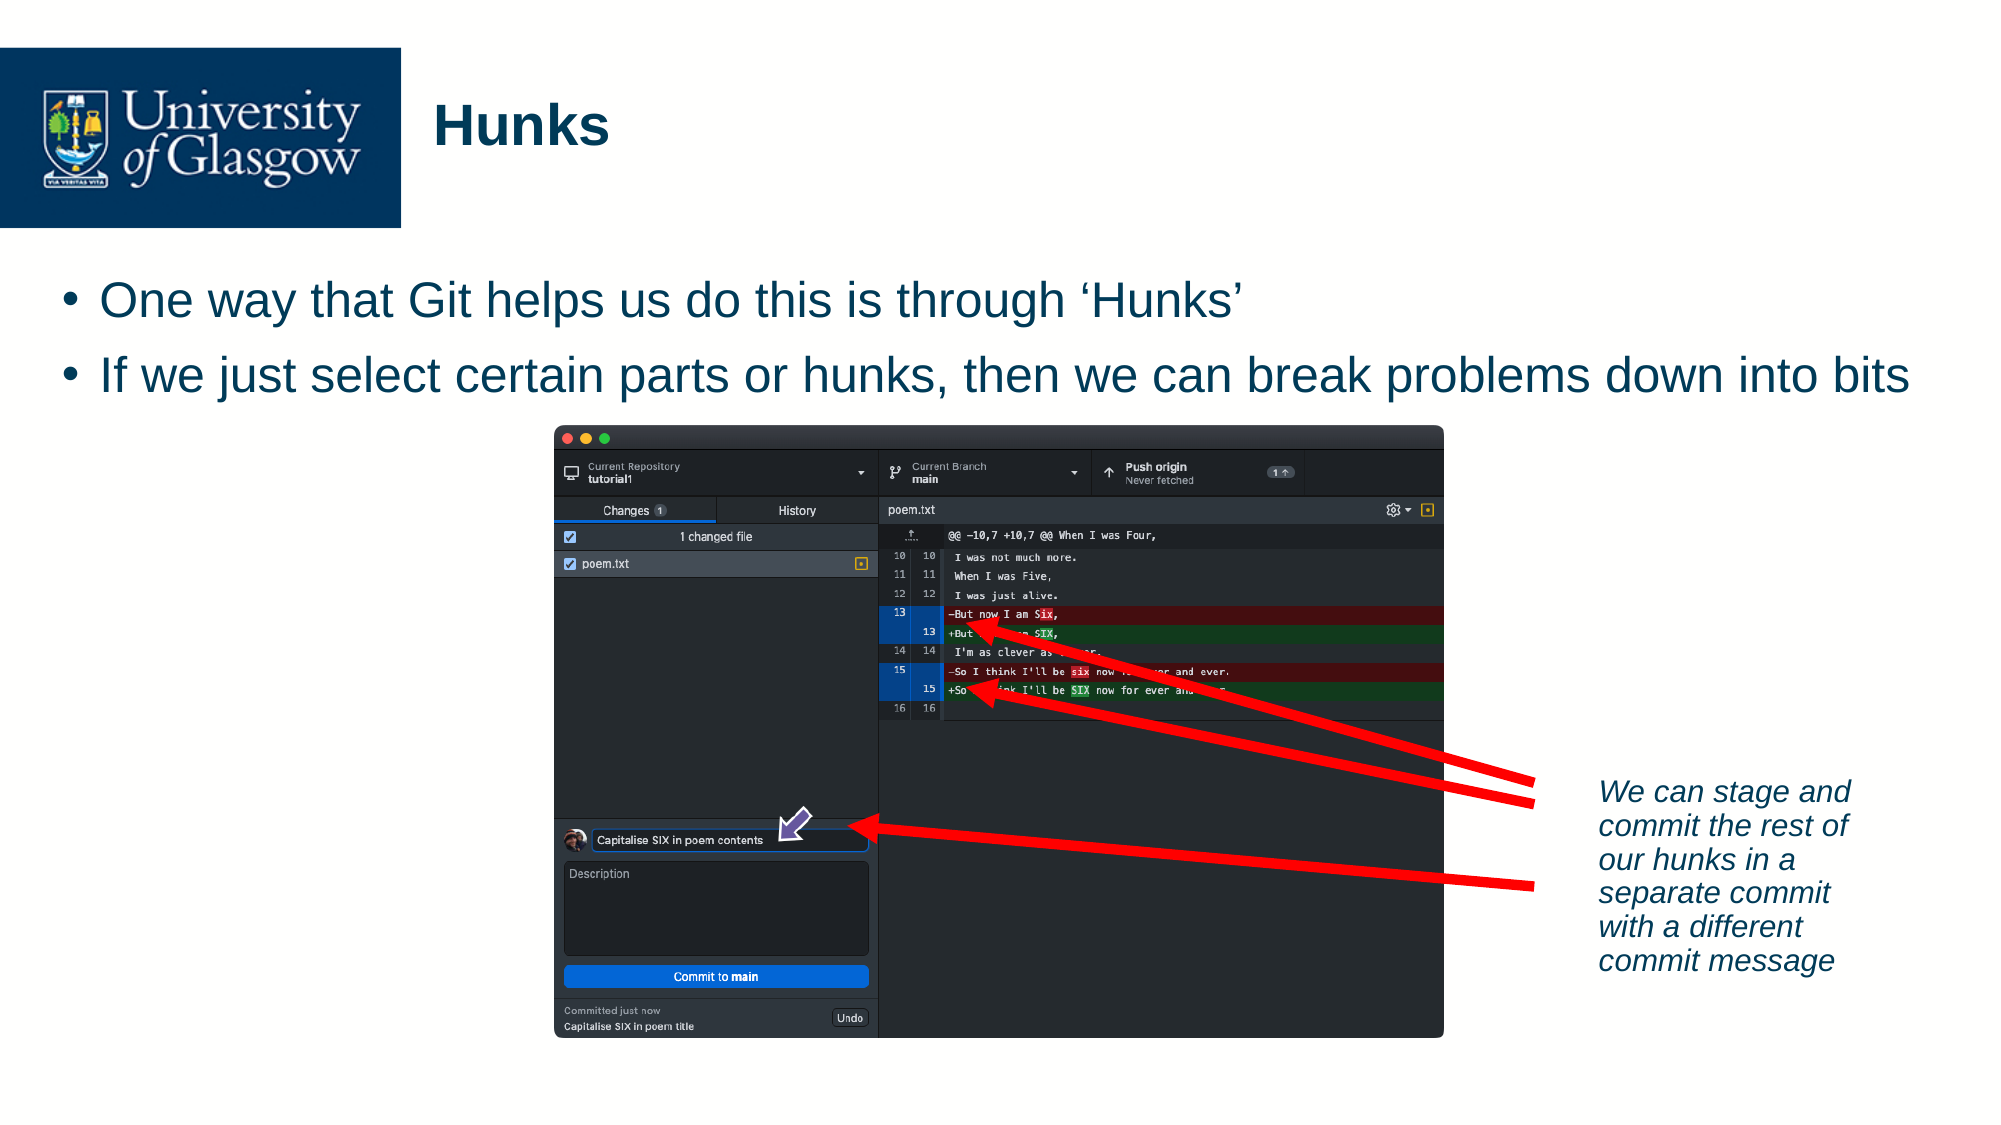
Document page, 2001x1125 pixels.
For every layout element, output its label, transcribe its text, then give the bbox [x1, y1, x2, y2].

picture [0, 0, 2000, 1125]
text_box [965, 687, 1535, 805]
title Hunks [418, 87, 1930, 234]
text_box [965, 622, 1535, 687]
list One way that Git helps us do this is through ‘Hunks’ If we just select certain parts or hunks, then we can break problems down into bits [46, 266, 1968, 475]
text_box We can stage and commit the rest of our hunks in a separate commit with a different commit message [1583, 768, 1901, 987]
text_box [847, 825, 1535, 887]
